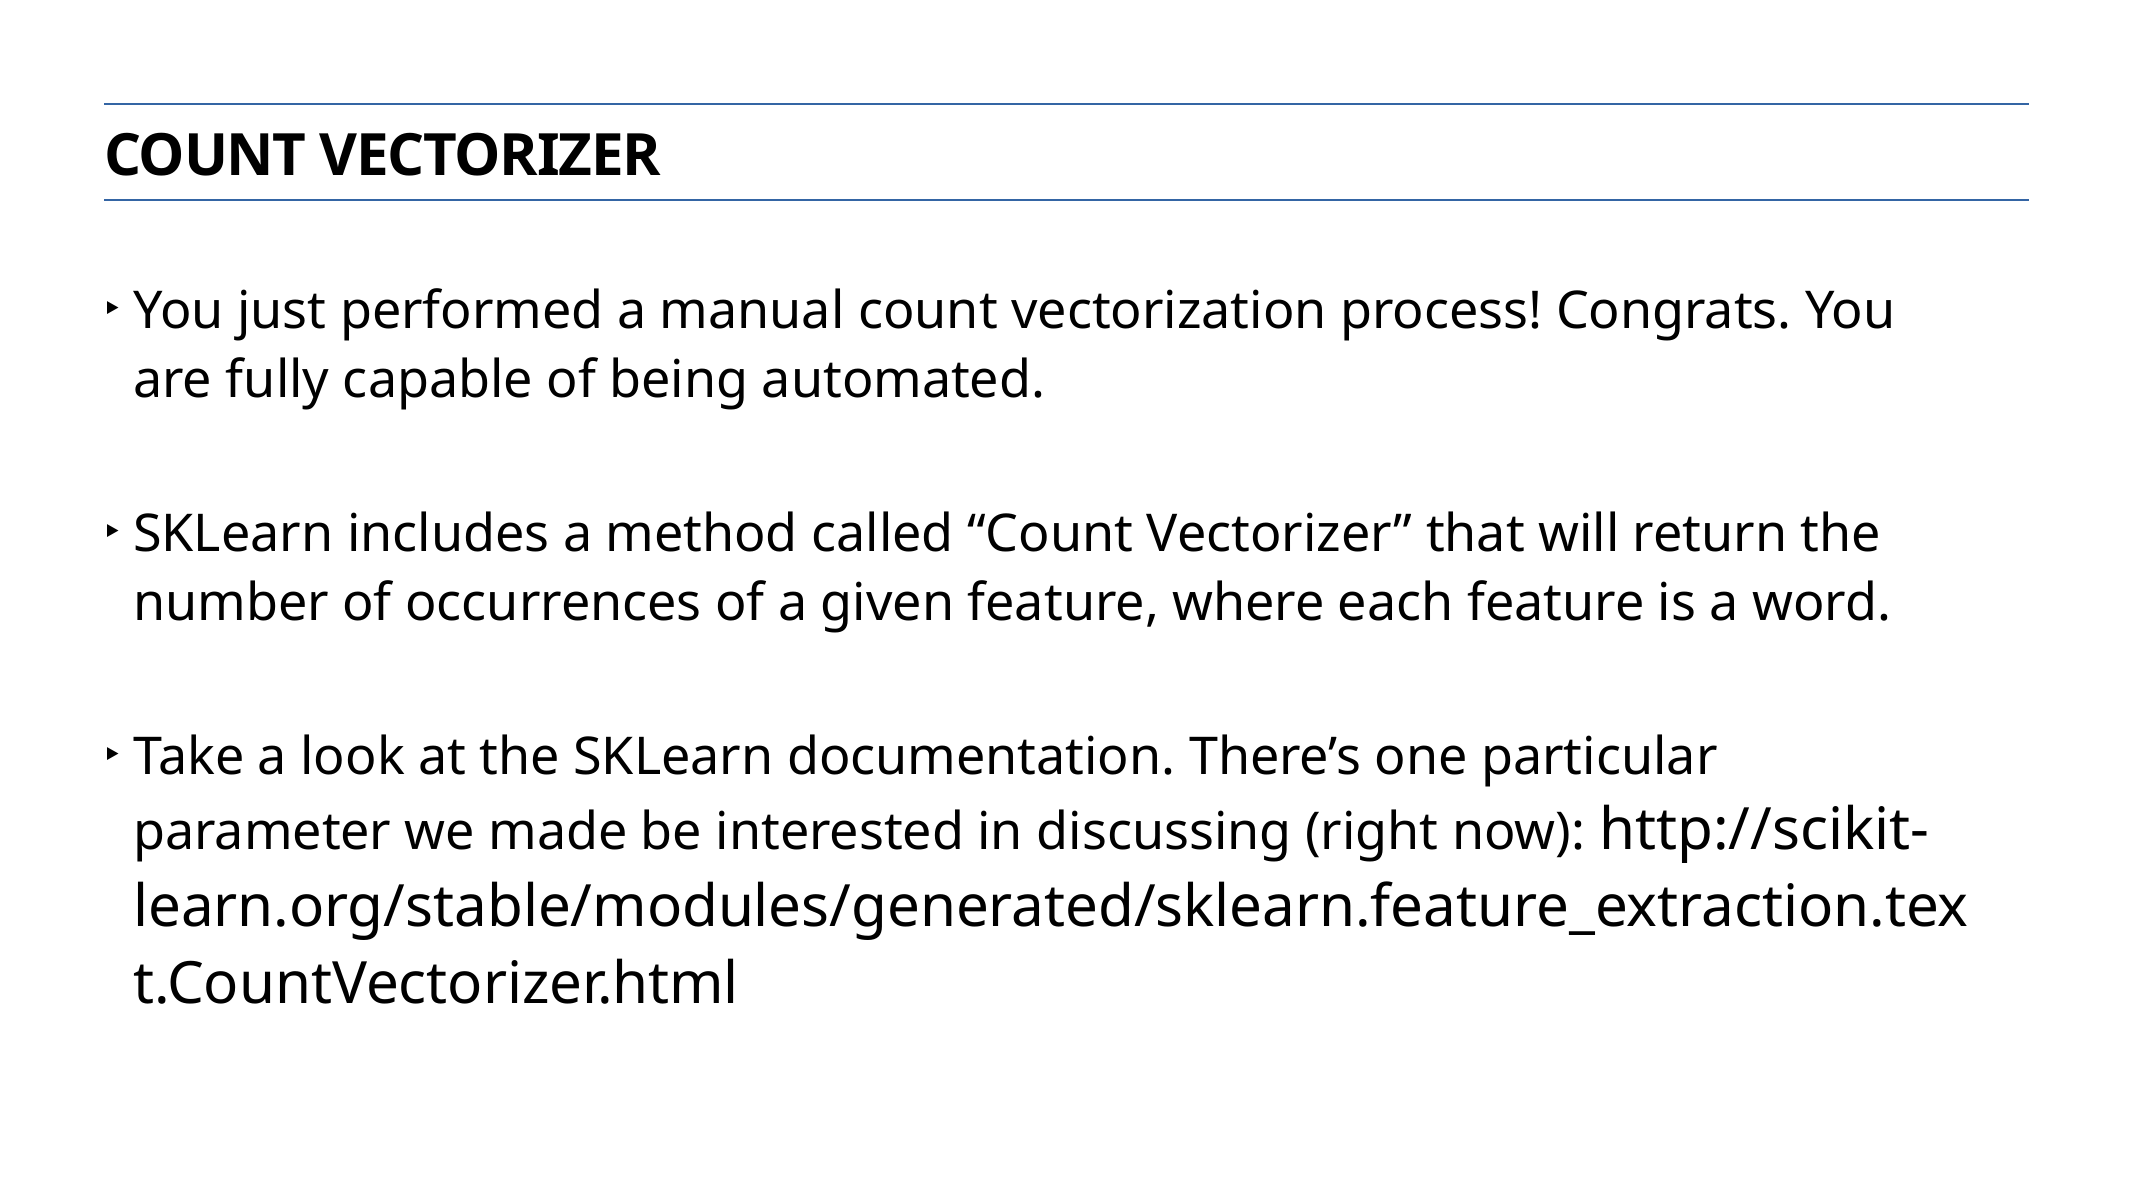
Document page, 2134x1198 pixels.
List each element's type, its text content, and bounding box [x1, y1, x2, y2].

text_box Count Vectorizer [104, 120, 1673, 200]
text_box You just performed a manual count vectorization process! Congrats. You are fully capable of being automated. SKLearn includes a method called “Count Vectorizer” that will return the number of occurrences of a given feature, where each feature is a word. Take a look at the SKLearn documentation. There’s one particular parameter we made be interested in discussing (right now): http://scikit-learn.org/stable/modules/generated/sklearn.feature_extraction.text.CountVectorizer.html [104, 270, 1987, 956]
text_box [139, 956, 1673, 1112]
